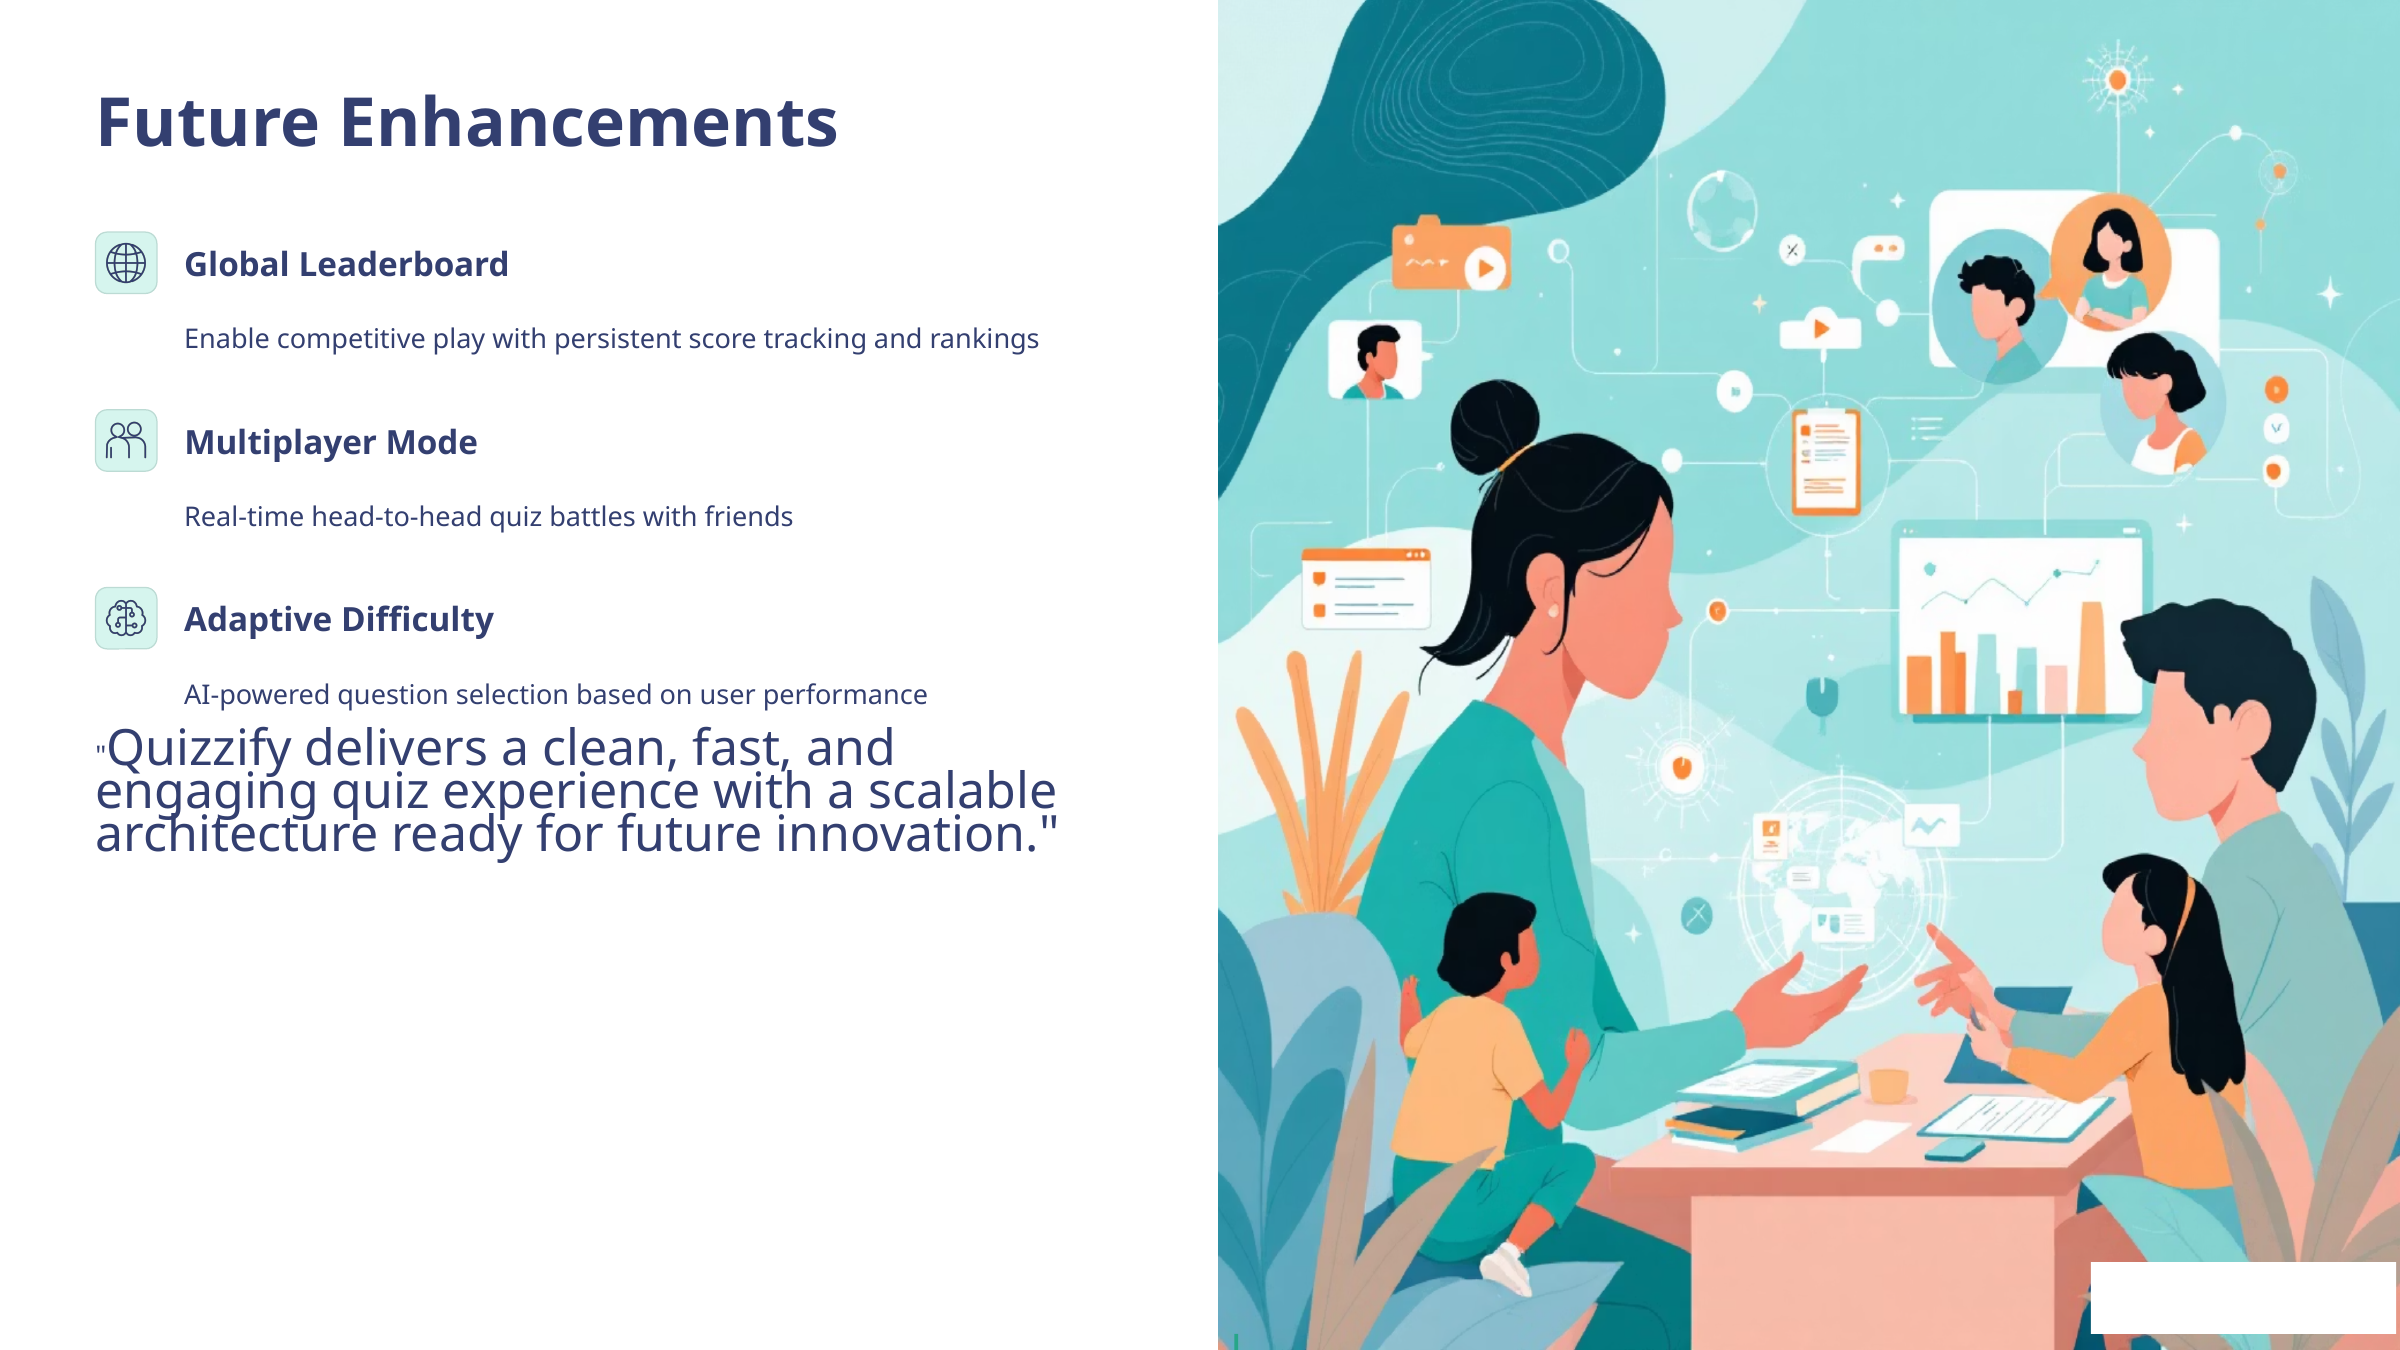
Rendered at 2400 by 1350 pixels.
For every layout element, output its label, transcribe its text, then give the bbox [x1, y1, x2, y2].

text_box Global Leaderboard [184, 241, 611, 285]
text_box Future Enhancements [95, 75, 1049, 161]
text_box "Quizzify delivers a clean, fast, and engaging quiz experience with a scalable architecture ready for future innovation." [95, 732, 1126, 813]
text_box [95, 409, 157, 472]
text_box Enable competitive play with persistent score tracking and rankings [184, 311, 1167, 356]
text_box Multiplayer Mode [184, 419, 561, 462]
picture [1218, 0, 2400, 1350]
text_box [95, 232, 157, 294]
text_box AI-powered question selection based on user performance [184, 666, 1167, 711]
text_box [95, 587, 157, 649]
picture [105, 597, 147, 639]
picture [105, 419, 147, 461]
text_box Real-time head-to-head quiz battles with friends [184, 489, 1167, 533]
picture [105, 242, 147, 284]
text_box Adaptive Difficulty [184, 596, 593, 640]
